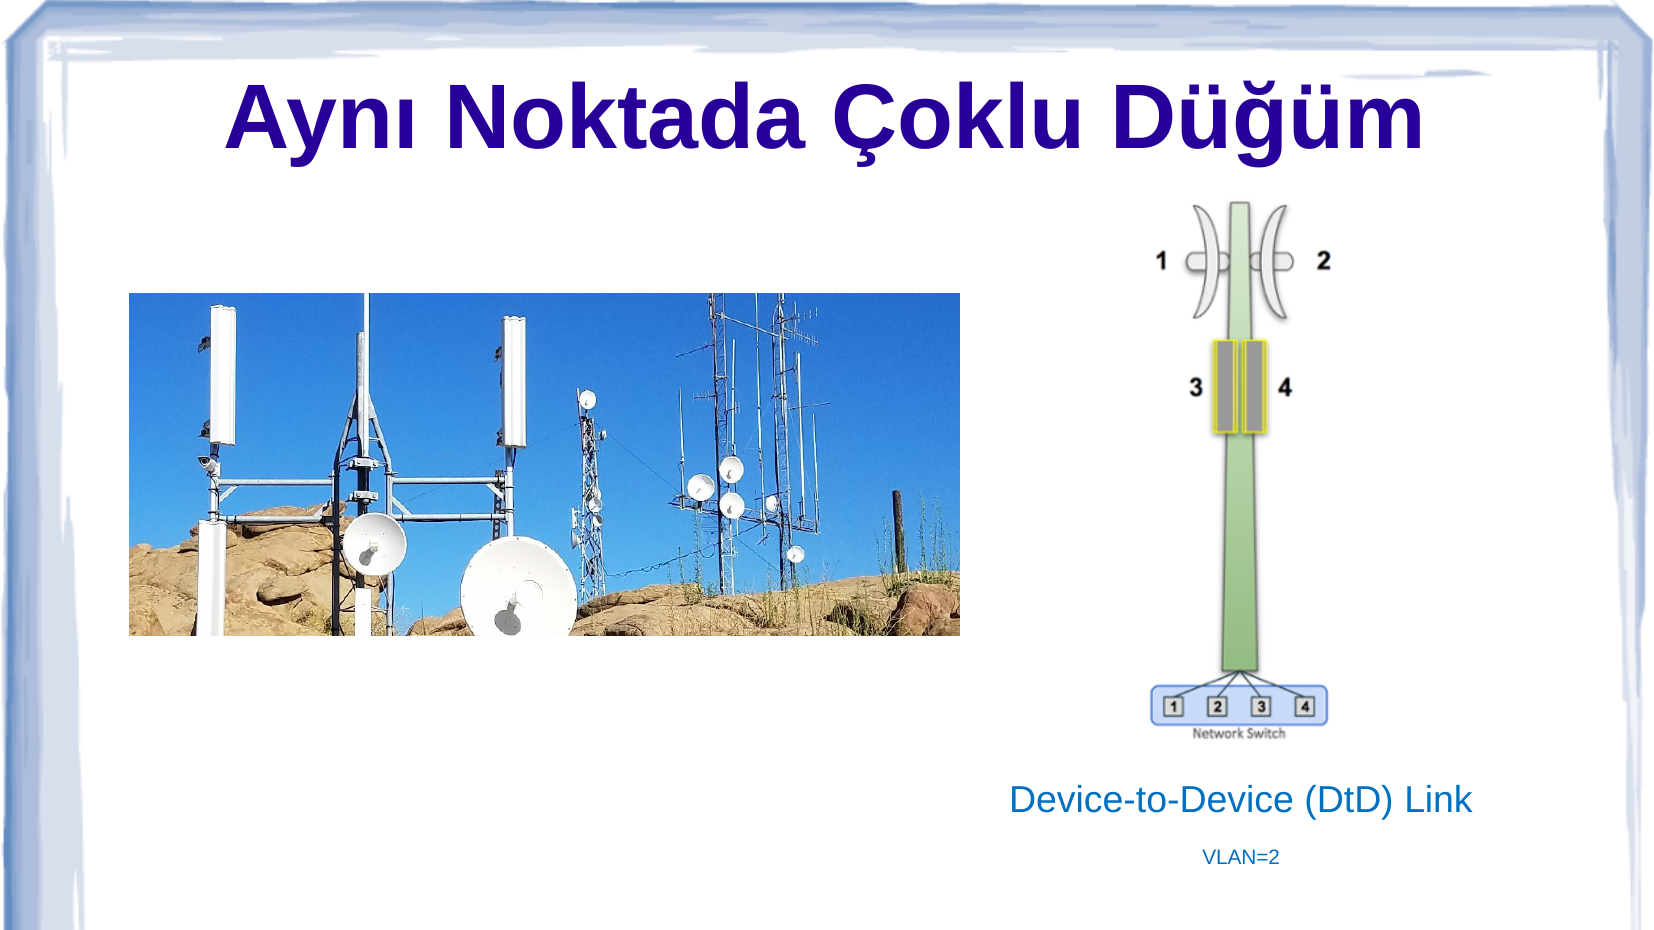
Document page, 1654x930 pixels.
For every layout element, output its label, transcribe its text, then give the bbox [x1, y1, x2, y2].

title Aynı Noktada Çoklu Düğüm [82, 36, 1570, 192]
text_box Device-to-Device (DtD) Link VLAN=2 [994, 772, 1488, 877]
picture [0, 0, 1654, 930]
